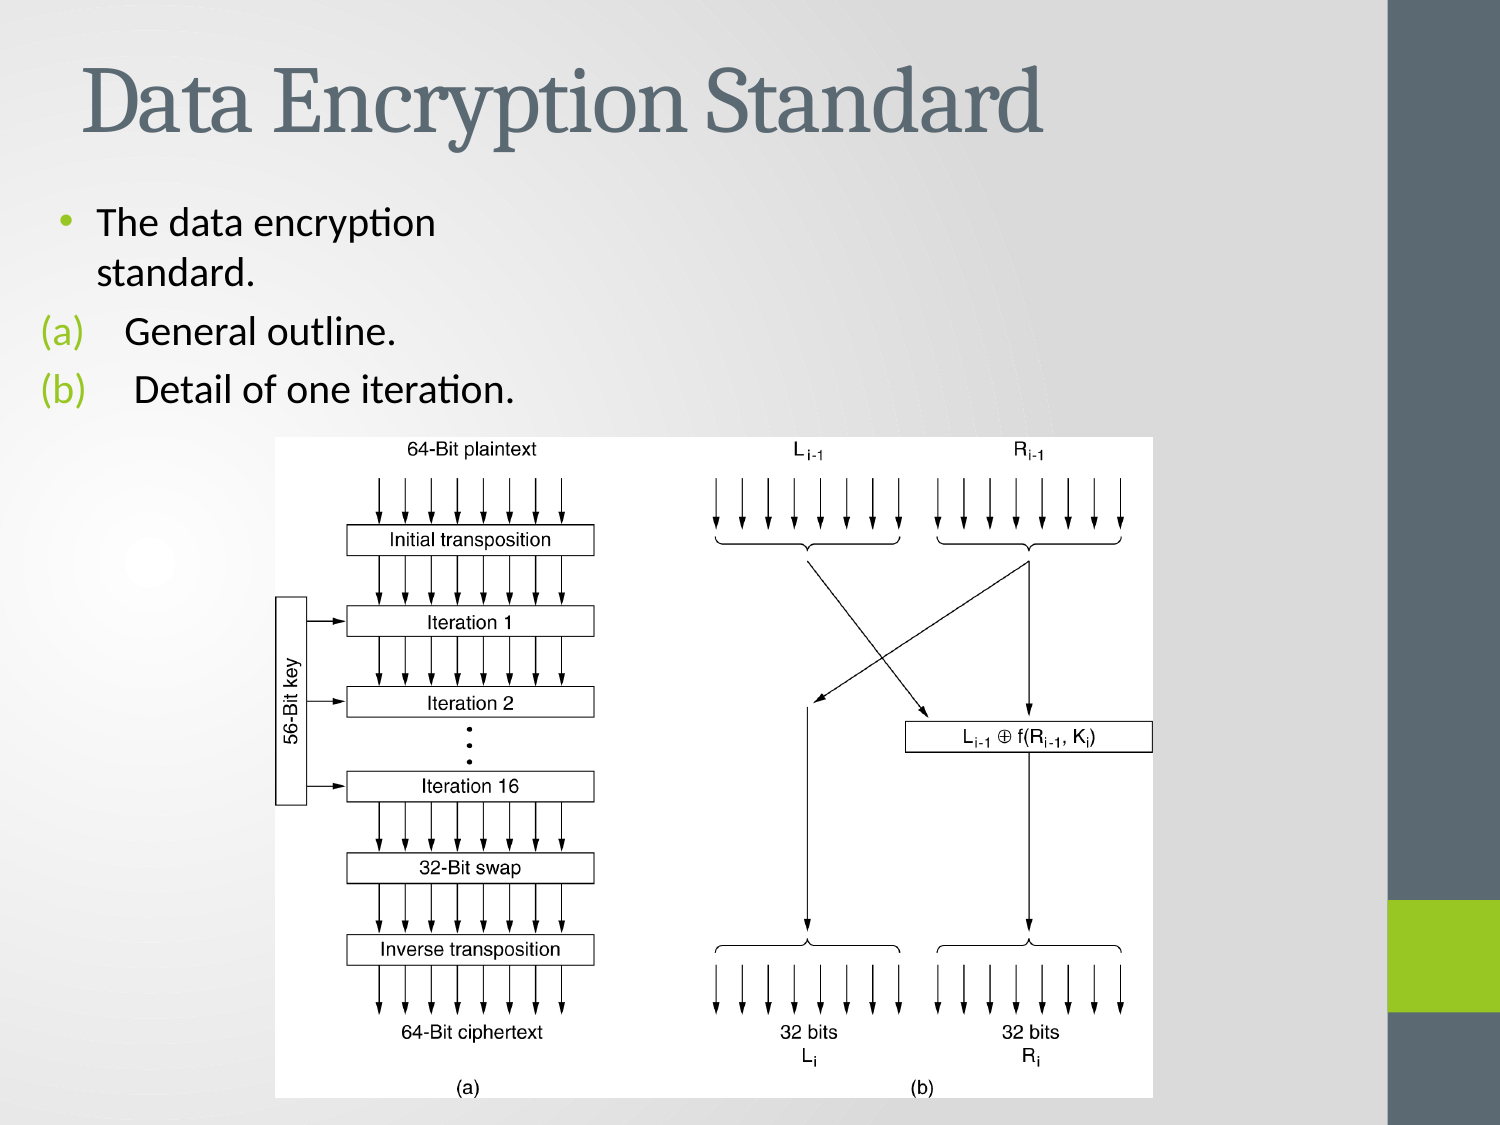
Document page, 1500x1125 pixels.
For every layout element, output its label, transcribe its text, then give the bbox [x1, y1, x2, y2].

picture [274, 436, 1154, 1099]
list The data encryption standard. General outline. Detail of one iteration. [24, 187, 575, 930]
title Data Encryption Standard [65, 0, 1416, 188]
